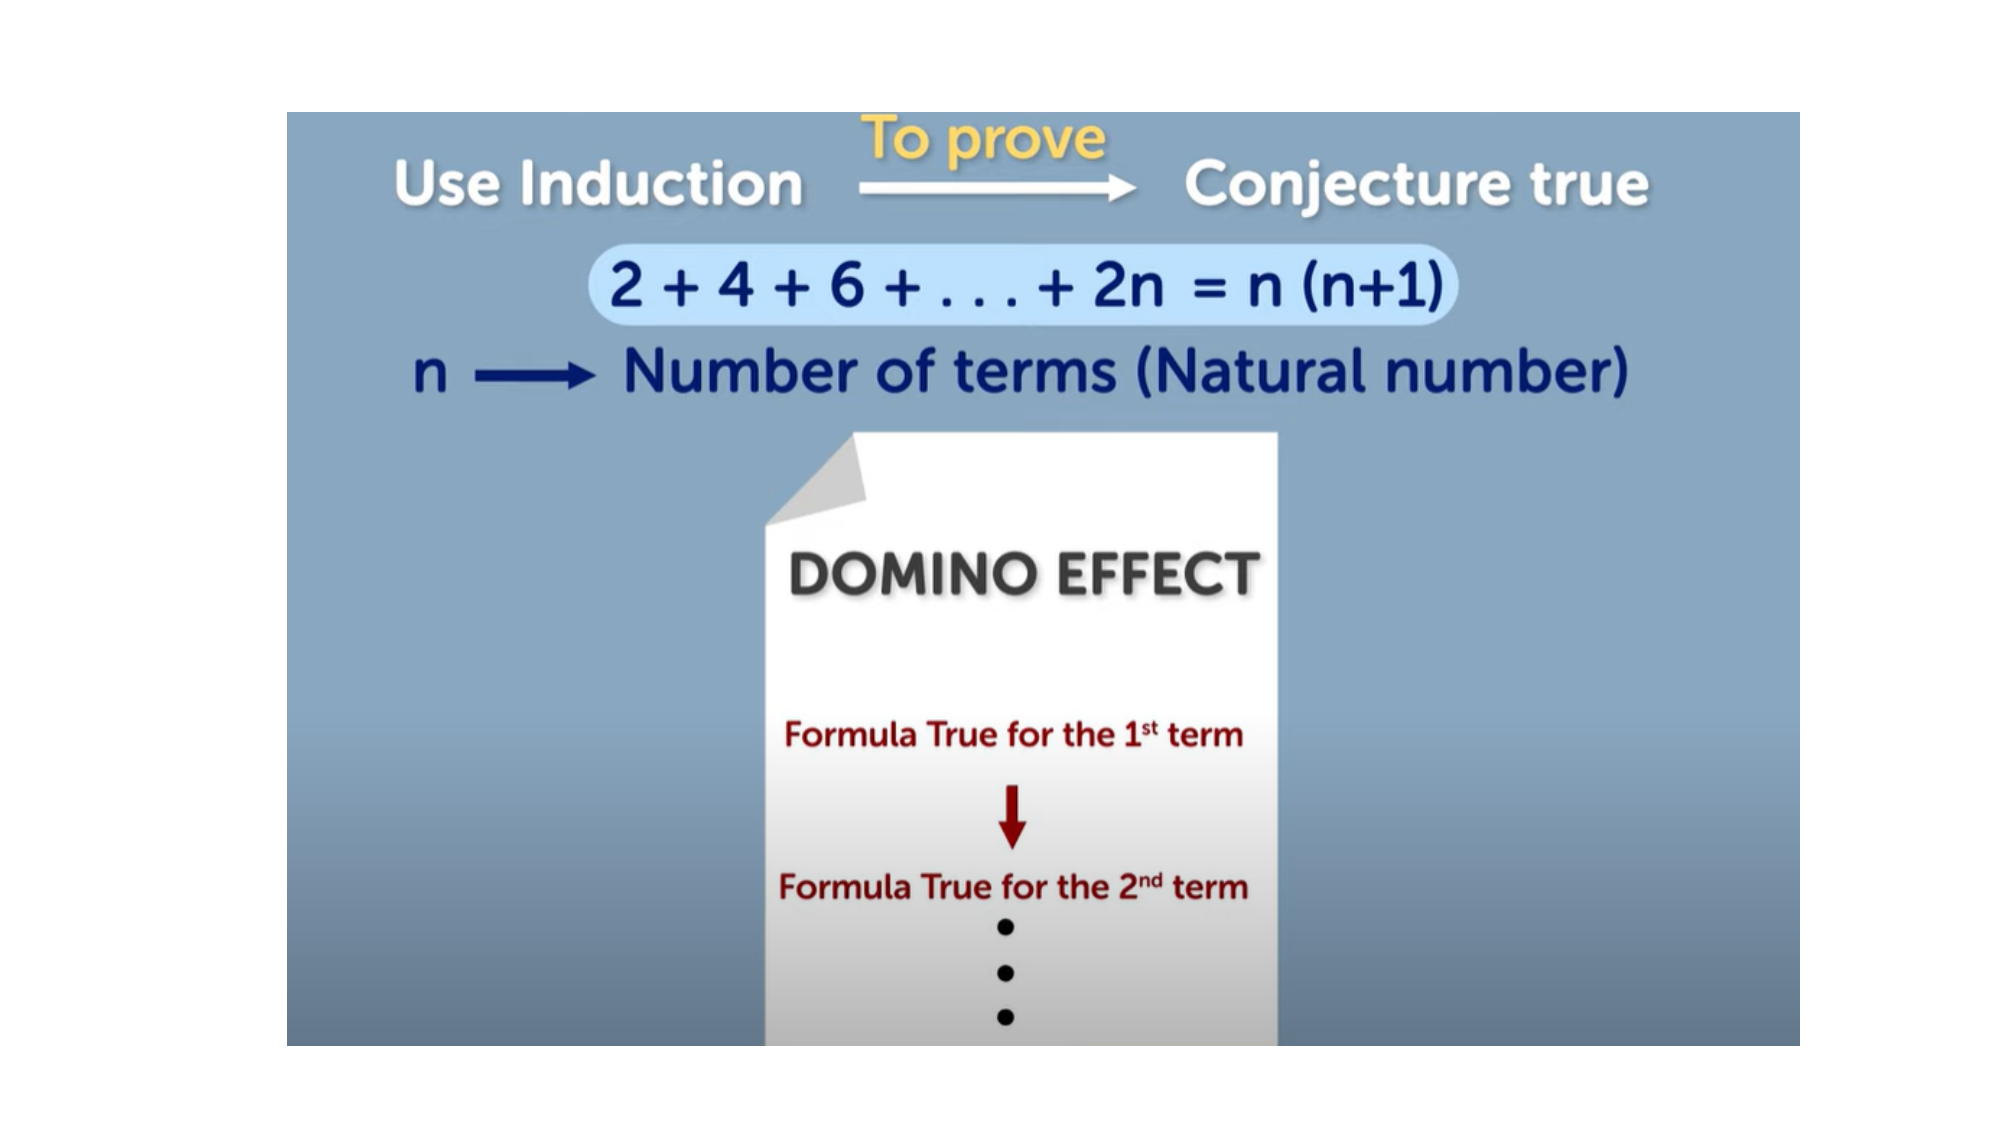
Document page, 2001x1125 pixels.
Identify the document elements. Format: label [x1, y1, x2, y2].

picture [287, 112, 1801, 1047]
